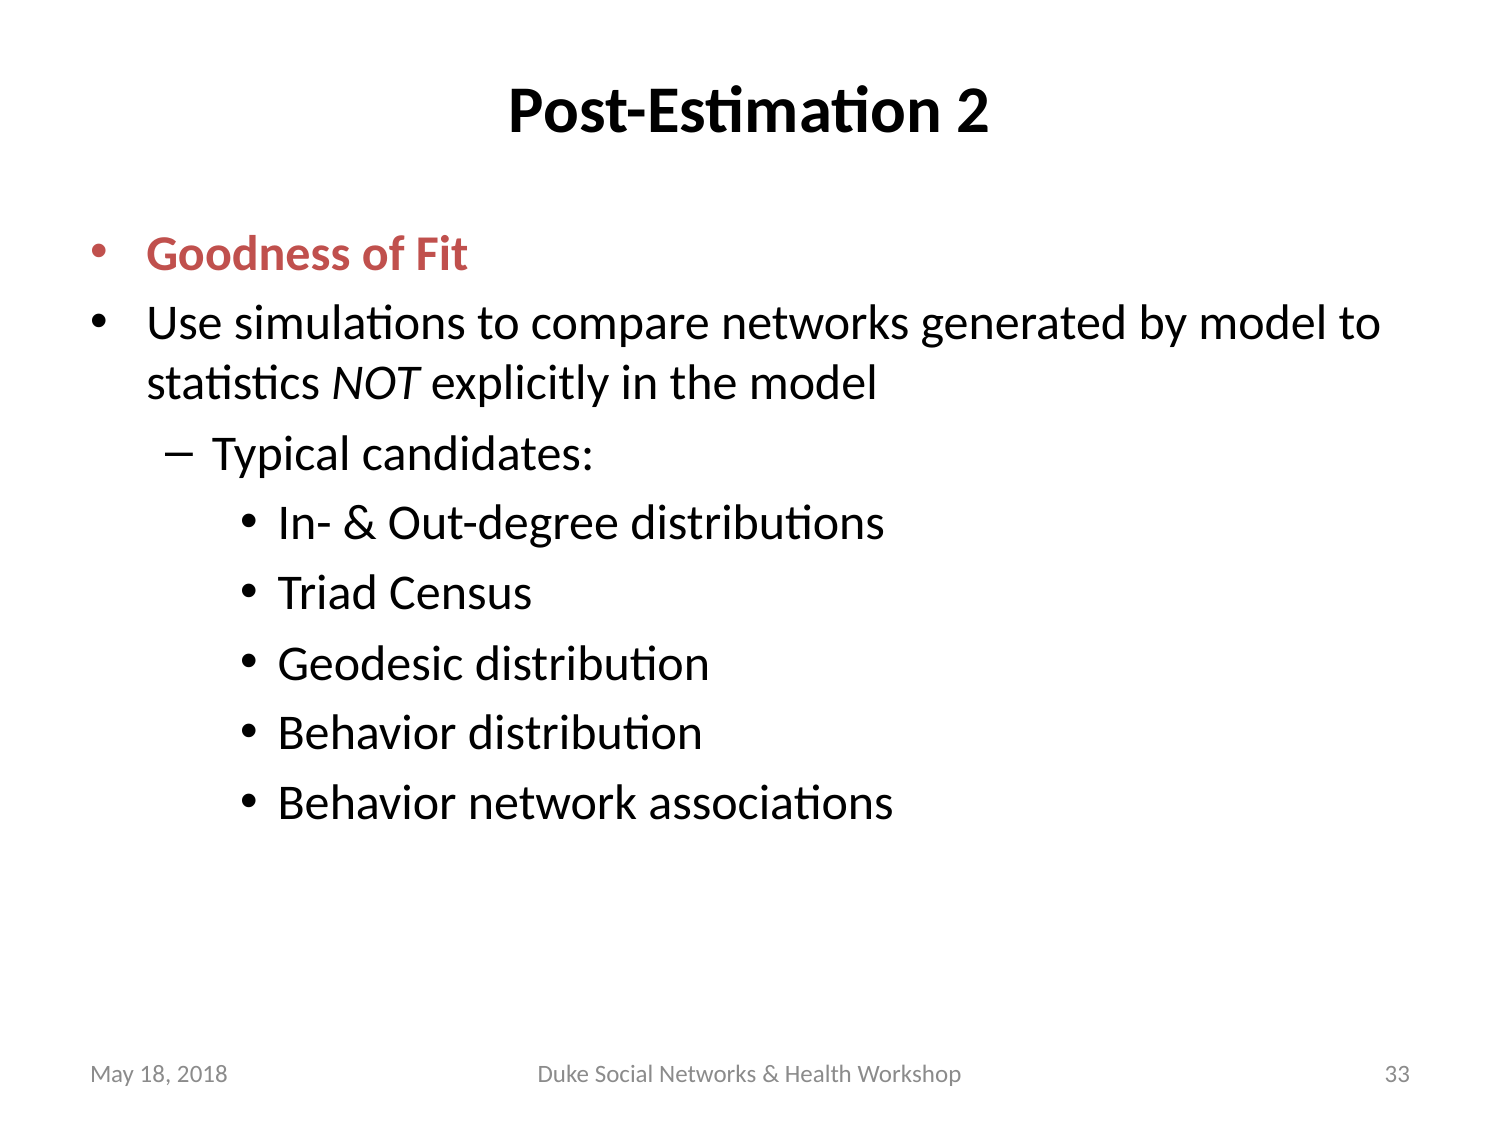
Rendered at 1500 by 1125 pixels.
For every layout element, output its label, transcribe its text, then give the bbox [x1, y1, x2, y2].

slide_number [75, 1042, 425, 1103]
slide_number 33 [1074, 1042, 1425, 1103]
list Goodness of Fit Use simulations to compare networks generated by model to statistics NOT explicitly in the model Typical candidates: In- & Out-degree distributions Triad Census Geodesic distribution Behavior distribution Behavior network associations [75, 212, 1425, 955]
footer Duke Social Networks & Health Workshop [512, 1042, 988, 1103]
title Post-Estimation 2 [75, 12, 1425, 200]
